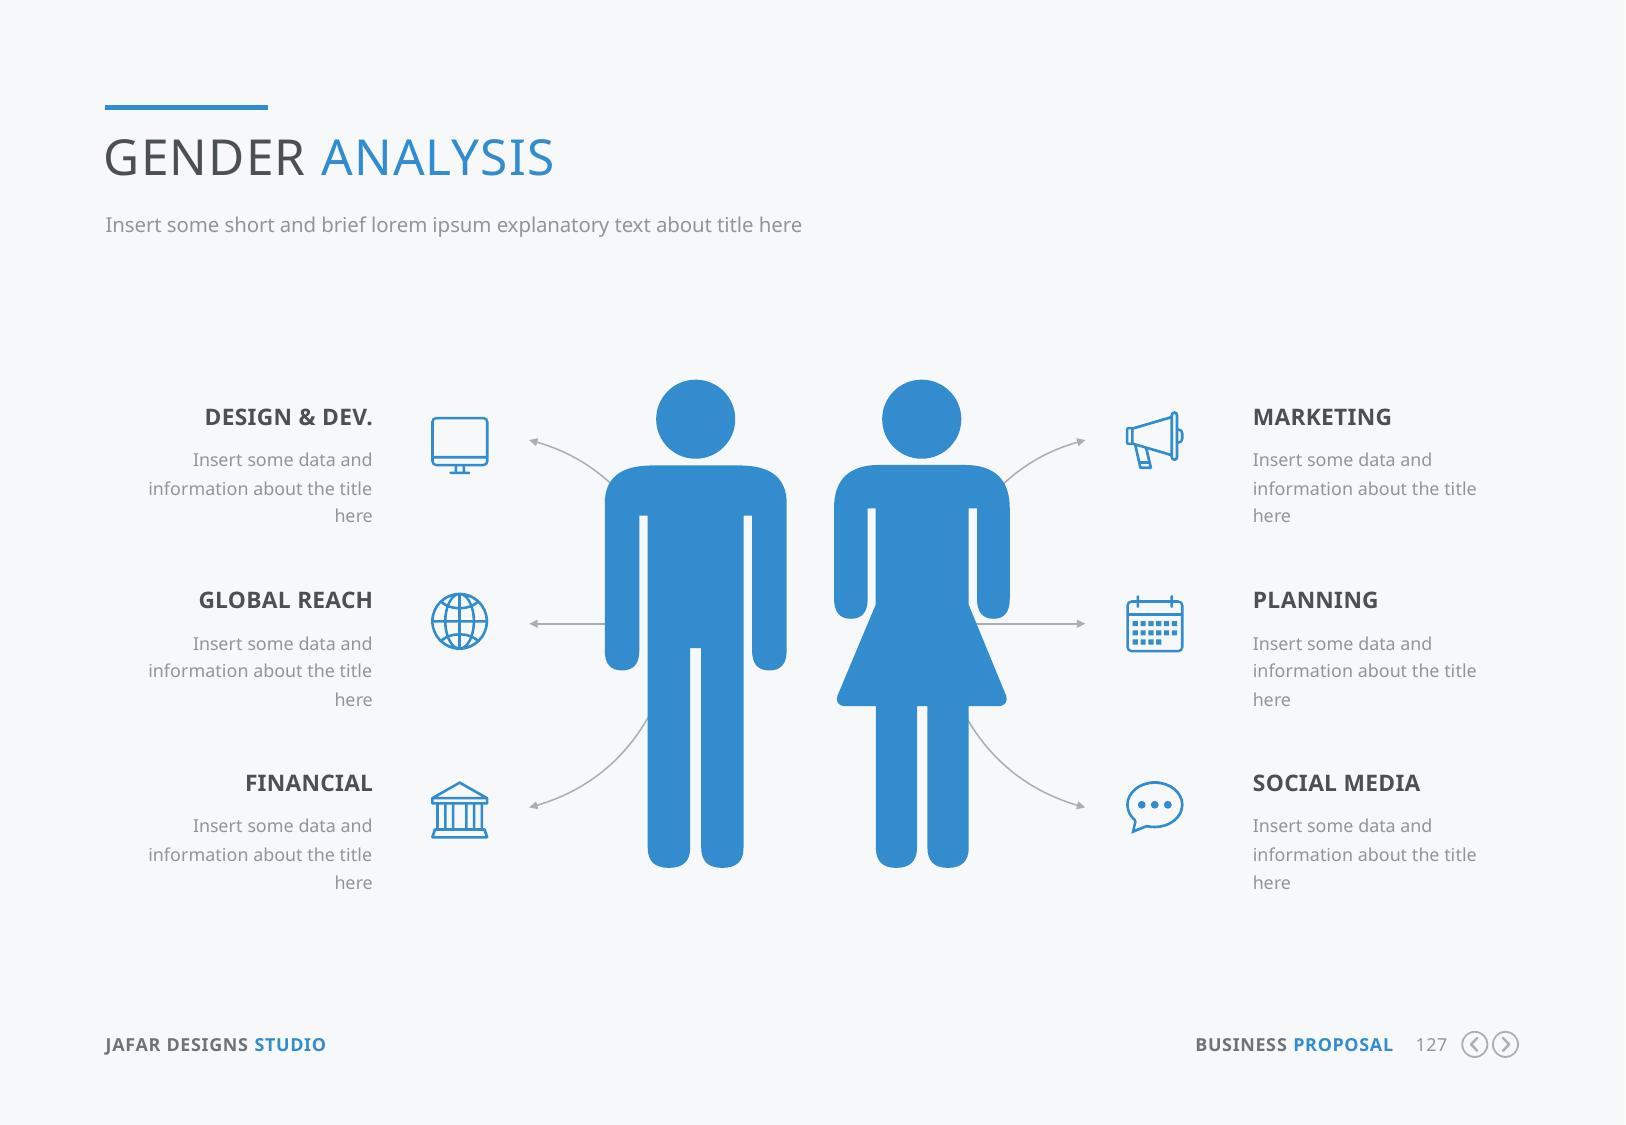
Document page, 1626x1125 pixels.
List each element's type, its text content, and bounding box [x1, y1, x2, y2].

text_box [529, 438, 604, 481]
text_box [1126, 781, 1184, 834]
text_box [105, 768, 373, 866]
text_box [431, 416, 489, 475]
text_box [1252, 768, 1521, 866]
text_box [1252, 585, 1521, 683]
text_box [1010, 750, 1086, 810]
text_box [1125, 411, 1184, 470]
text_box [431, 781, 489, 839]
text_box [529, 750, 604, 810]
list Insert some short and brief lorem ipsum explanatory text about title here [105, 209, 1519, 241]
text_box [1010, 438, 1086, 481]
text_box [604, 379, 1010, 868]
list Gender Analysis [103, 125, 1518, 188]
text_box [105, 585, 373, 683]
text_box [1126, 595, 1184, 653]
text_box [1252, 402, 1521, 500]
text_box [431, 592, 489, 650]
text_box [105, 402, 373, 500]
